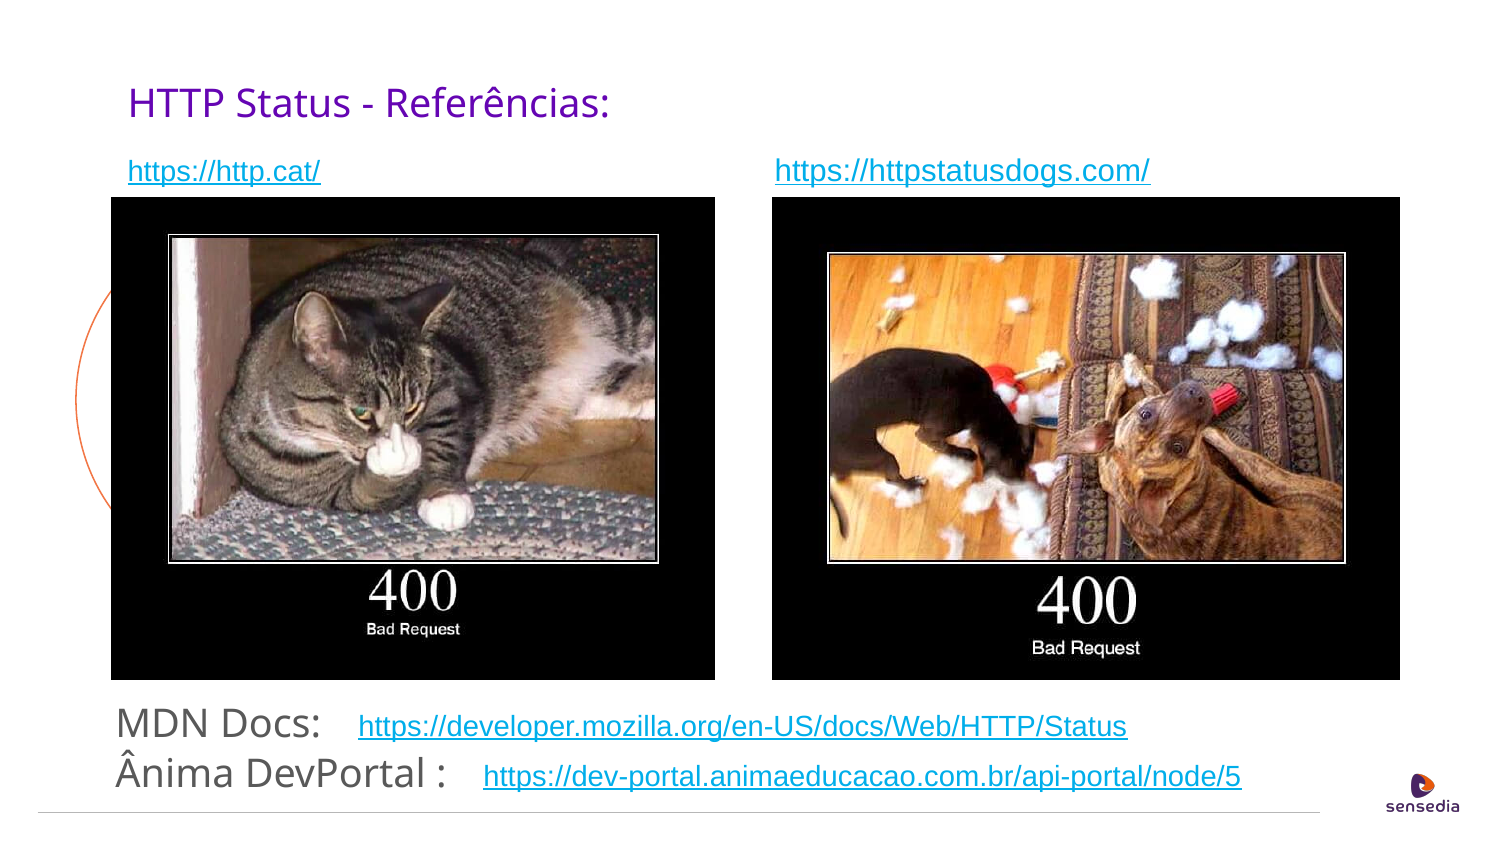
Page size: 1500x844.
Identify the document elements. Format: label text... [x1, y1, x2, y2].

picture [111, 197, 715, 680]
text_box https://httpstatusdogs.com/ [759, 135, 1200, 204]
text_box https://dev-portal.animaeducacao.com.br/api-portal/node/5 [468, 742, 1362, 808]
text_box https://developer.mozilla.org/en-US/docs/Web/HTTP/Status [715, 692, 1238, 742]
picture [1383, 769, 1462, 813]
text_box HTTP Status - Referências: [112, 67, 727, 136]
text_box Ânima DevPortal : [100, 737, 715, 806]
picture [772, 197, 1400, 680]
text_box MDN Docs: [100, 687, 715, 737]
text_box https://http.cat/ [112, 137, 509, 195]
